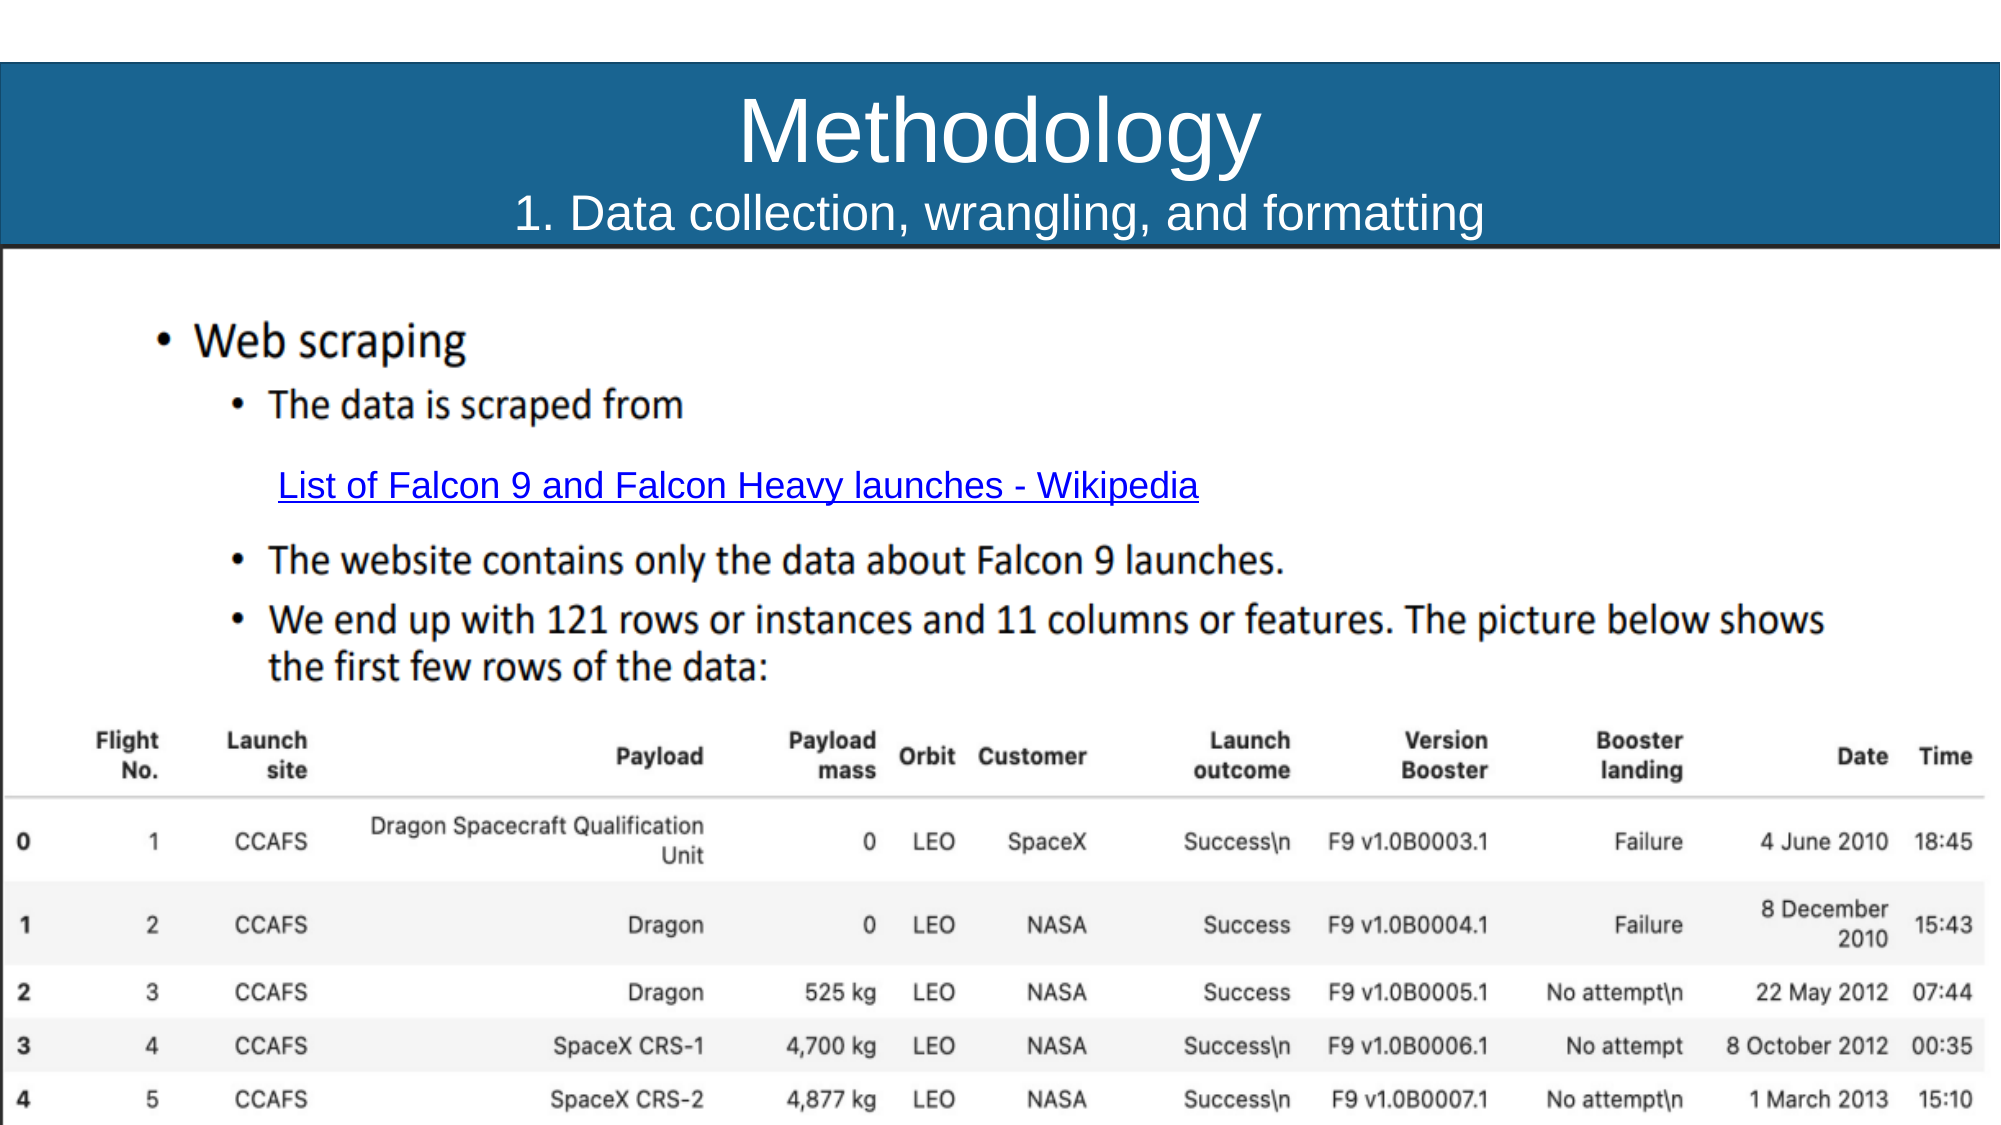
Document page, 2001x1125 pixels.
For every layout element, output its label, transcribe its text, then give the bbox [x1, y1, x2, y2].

text_box Methodology 1. Data collection, wrangling, and formatting [0, 62, 2000, 244]
picture [0, 244, 2000, 1125]
